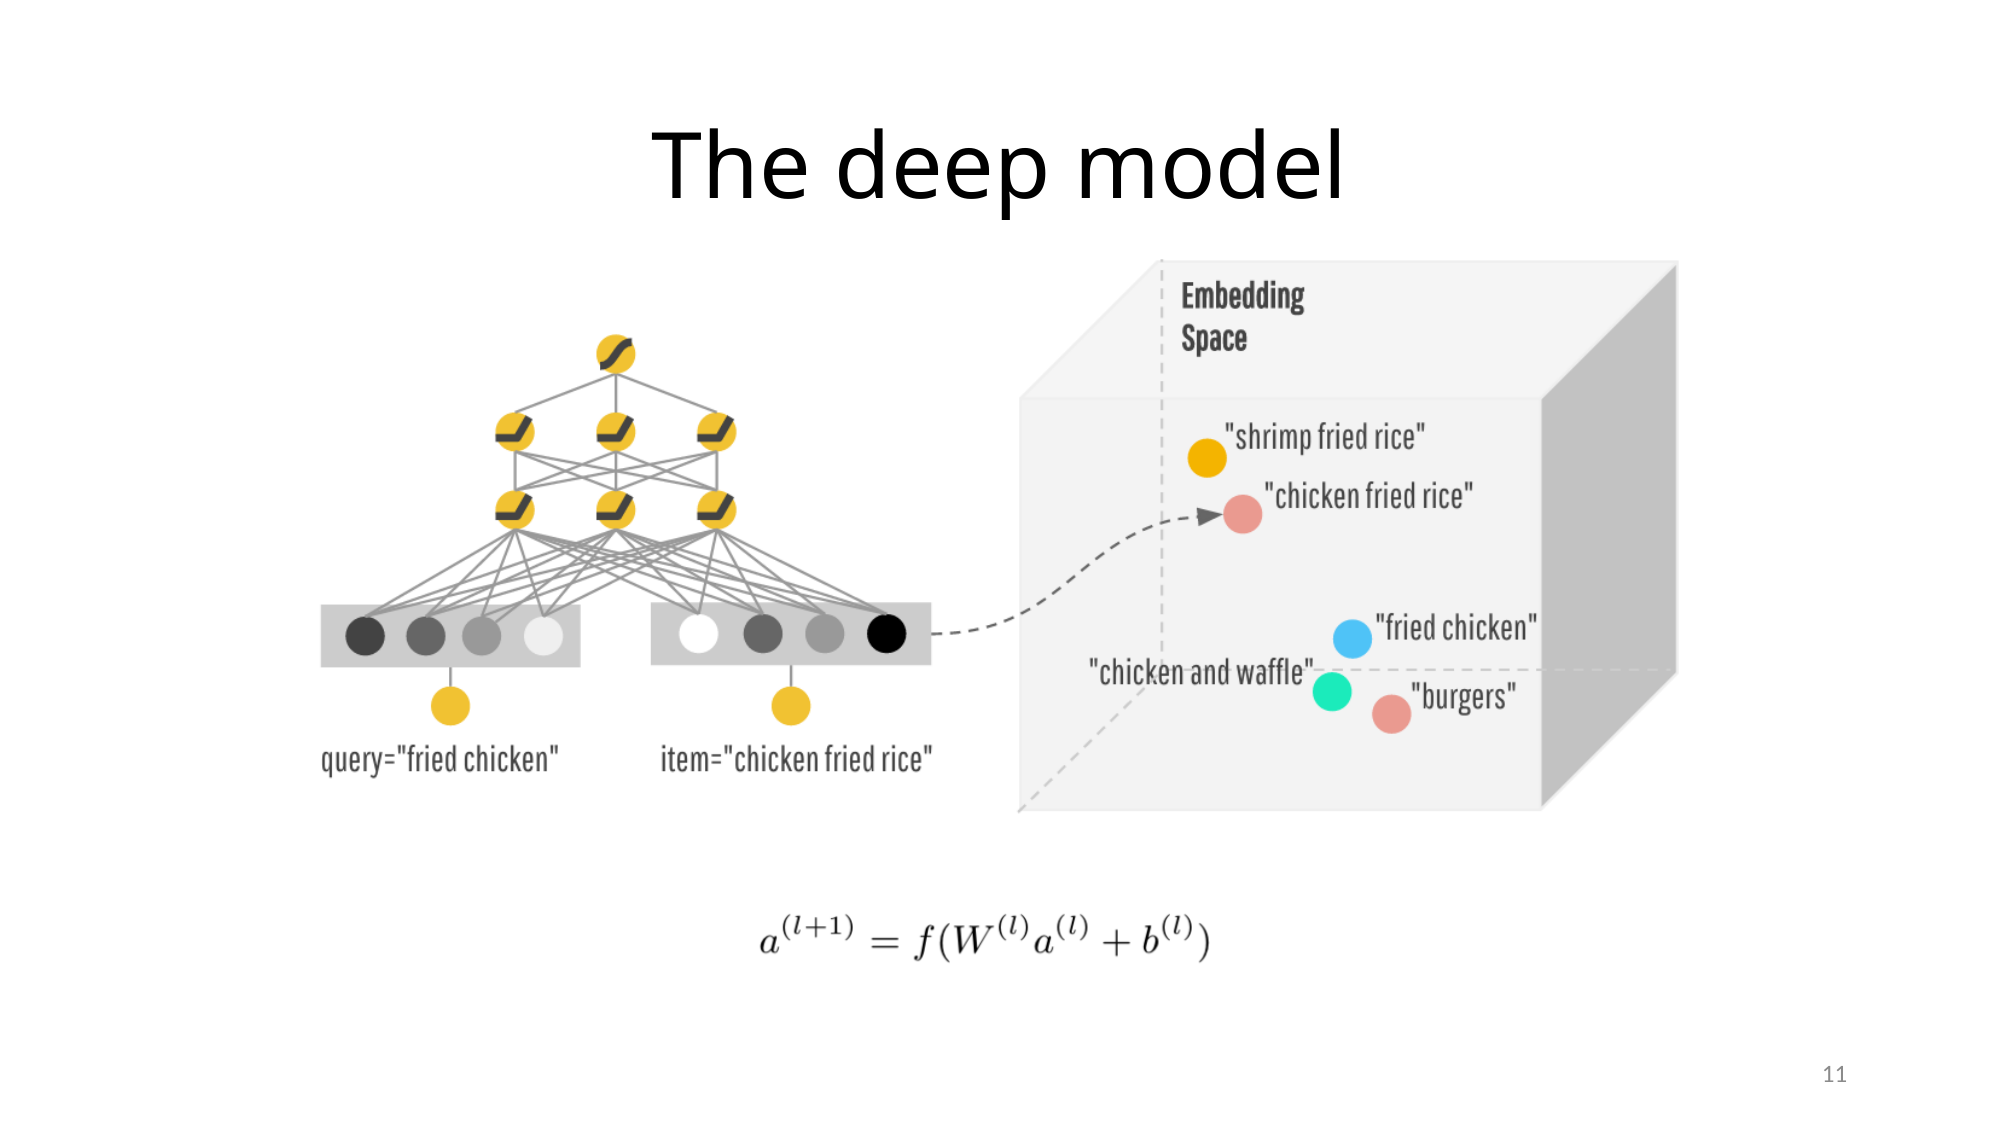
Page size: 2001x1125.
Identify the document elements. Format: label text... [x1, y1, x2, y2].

picture [685, 892, 1315, 993]
picture [291, 240, 1709, 851]
title The deep model [137, 59, 1863, 278]
slide_number 11 [1412, 1042, 1863, 1103]
